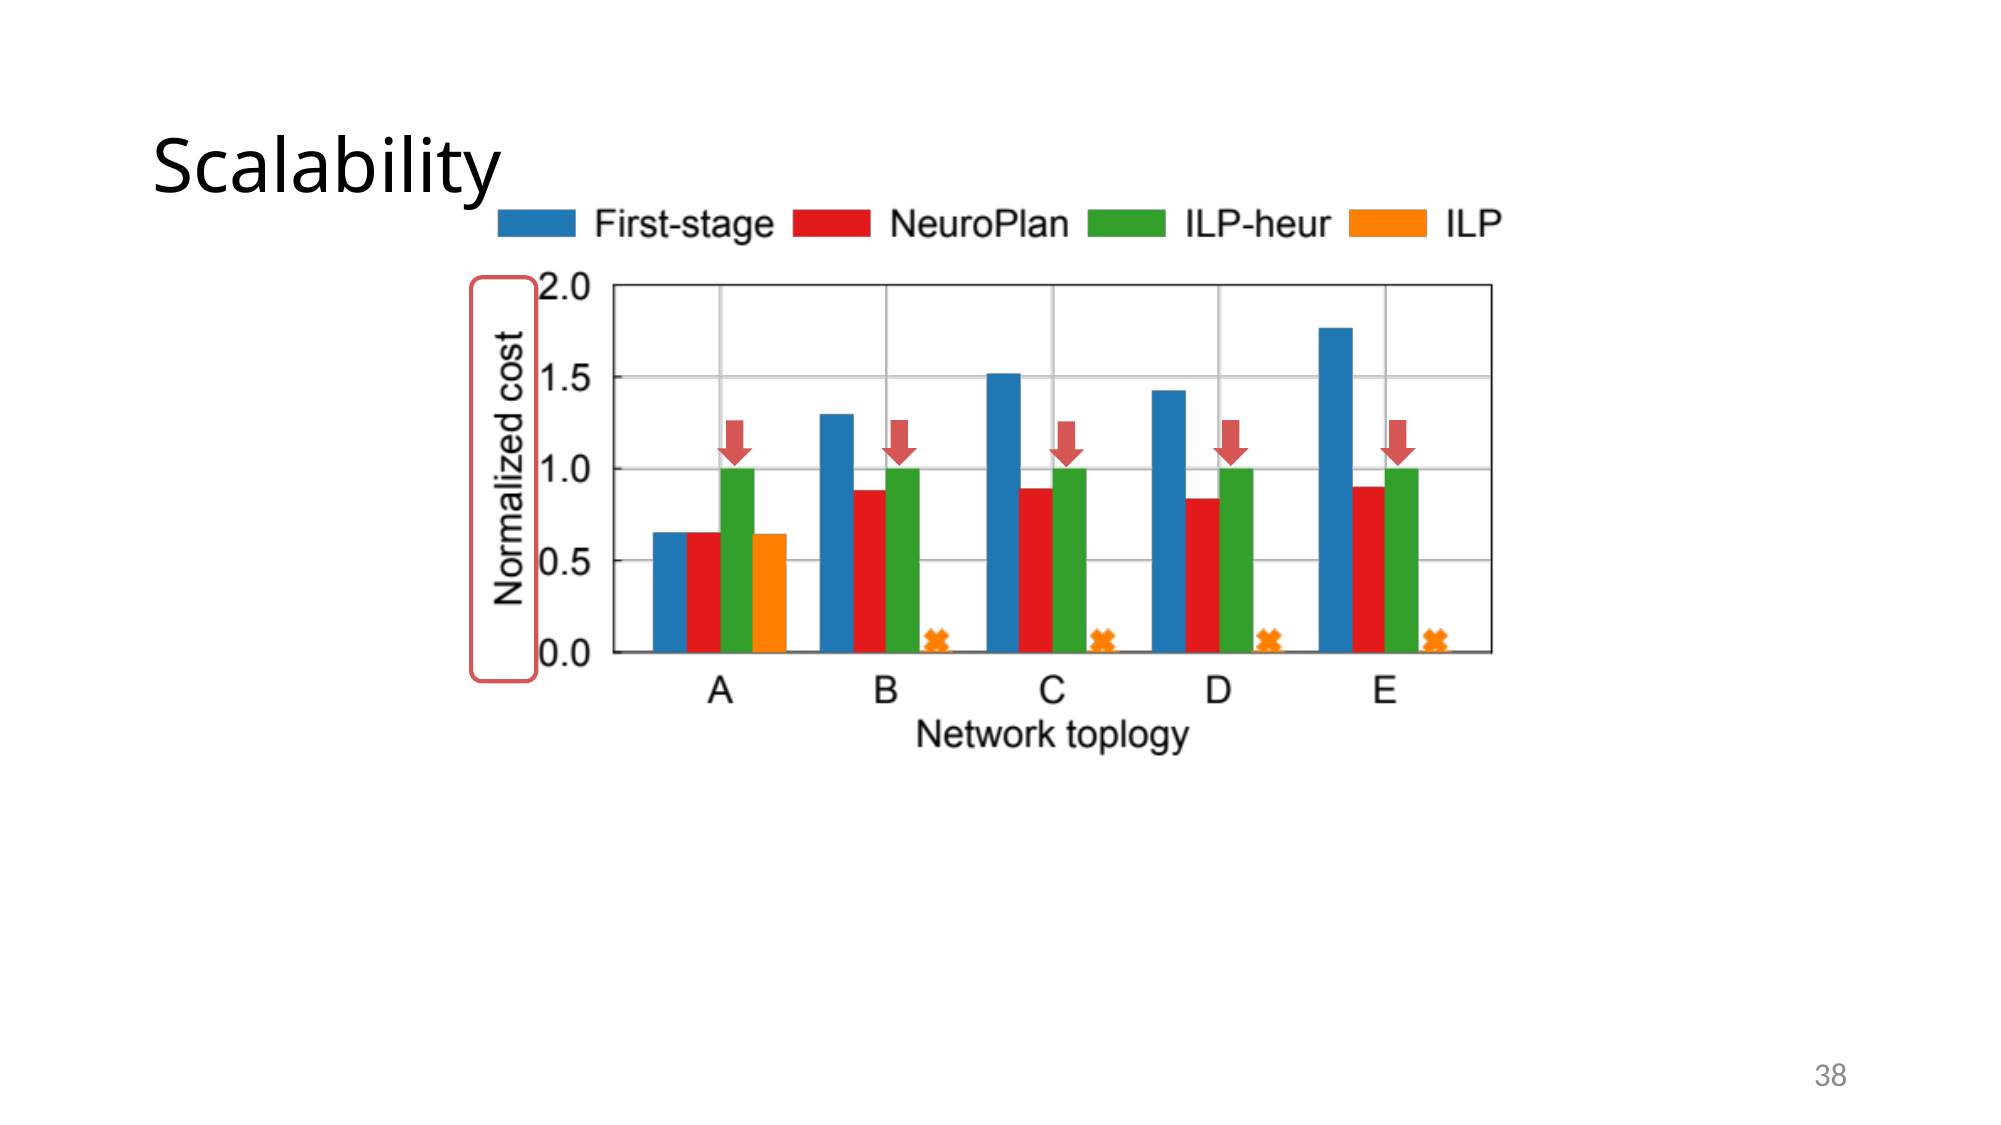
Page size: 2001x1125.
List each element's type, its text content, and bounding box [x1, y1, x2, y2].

title Scalability [137, 59, 1863, 278]
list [468, 178, 1532, 767]
slide_number 38 [1412, 1042, 1863, 1103]
